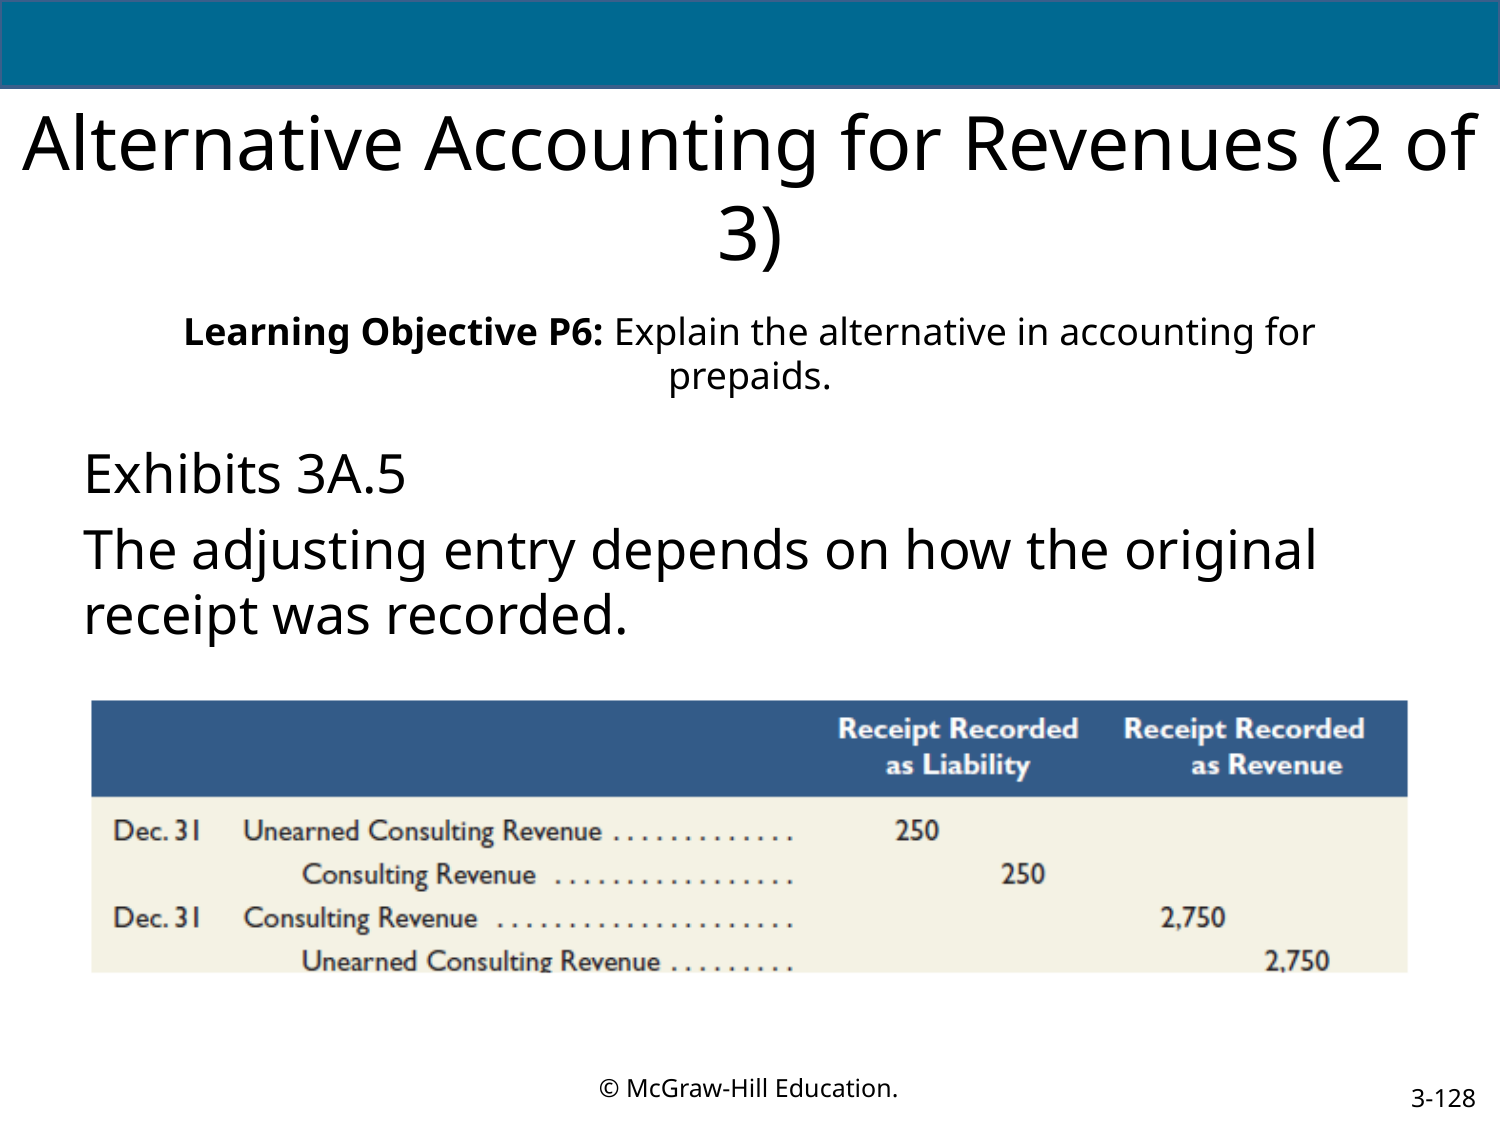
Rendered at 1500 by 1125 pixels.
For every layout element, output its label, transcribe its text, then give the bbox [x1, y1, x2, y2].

list Learning Objective P6: Explain the alternative in accounting for prepaids. [99, 299, 1401, 413]
list Exhibits 3A.5 The adjusting entry depends on how the original receipt was recorded. [68, 432, 1426, 651]
picture [89, 699, 1411, 976]
title Alternative Accounting for Revenues (2 of 3) [0, 87, 1500, 263]
